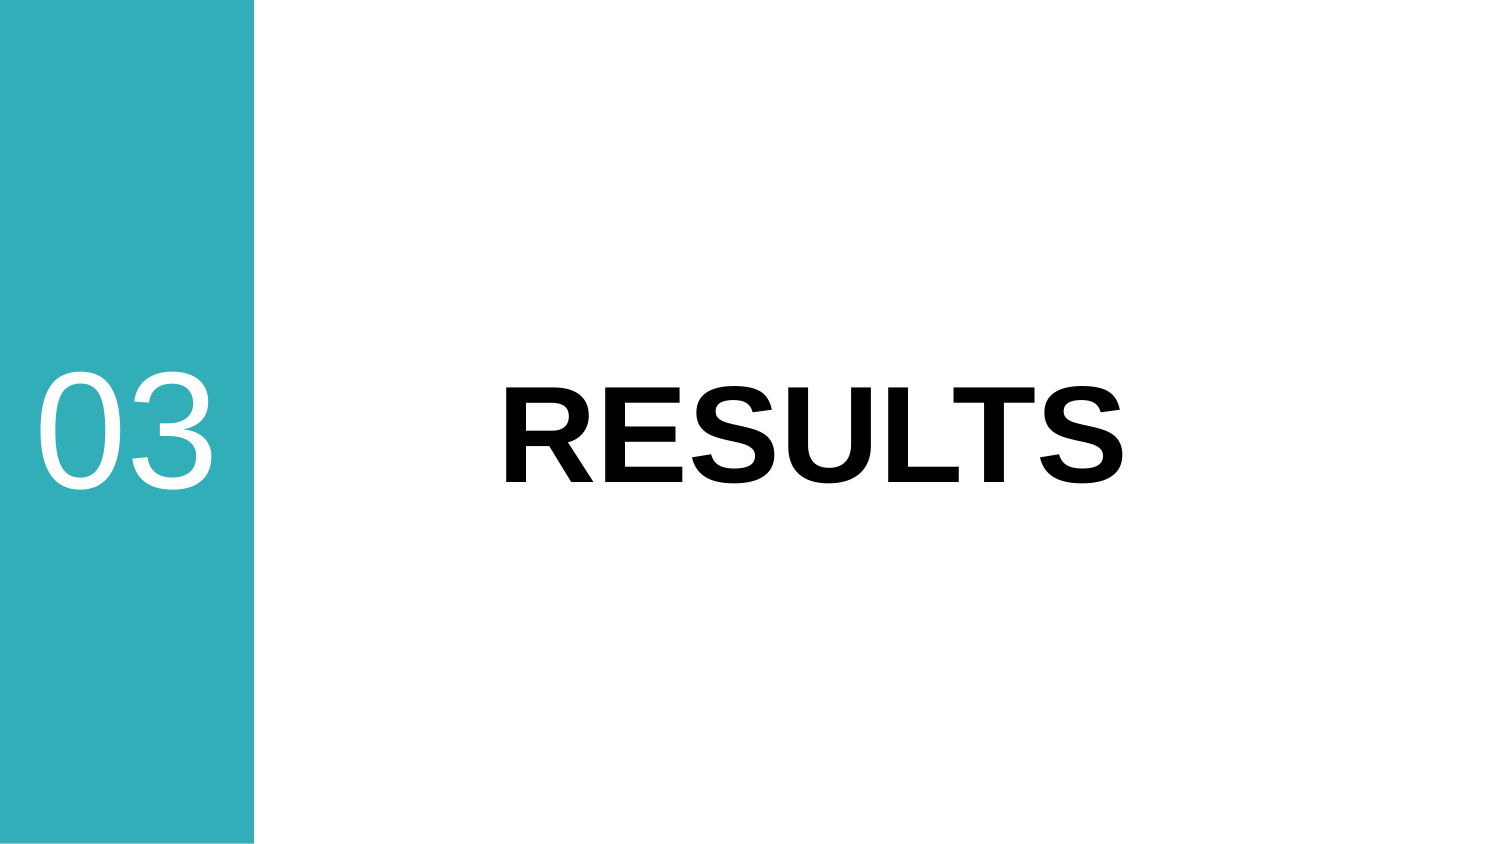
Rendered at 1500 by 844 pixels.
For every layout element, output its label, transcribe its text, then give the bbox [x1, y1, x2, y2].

list RESULTS [383, 244, 1282, 611]
text_box 03 [0, 0, 256, 844]
